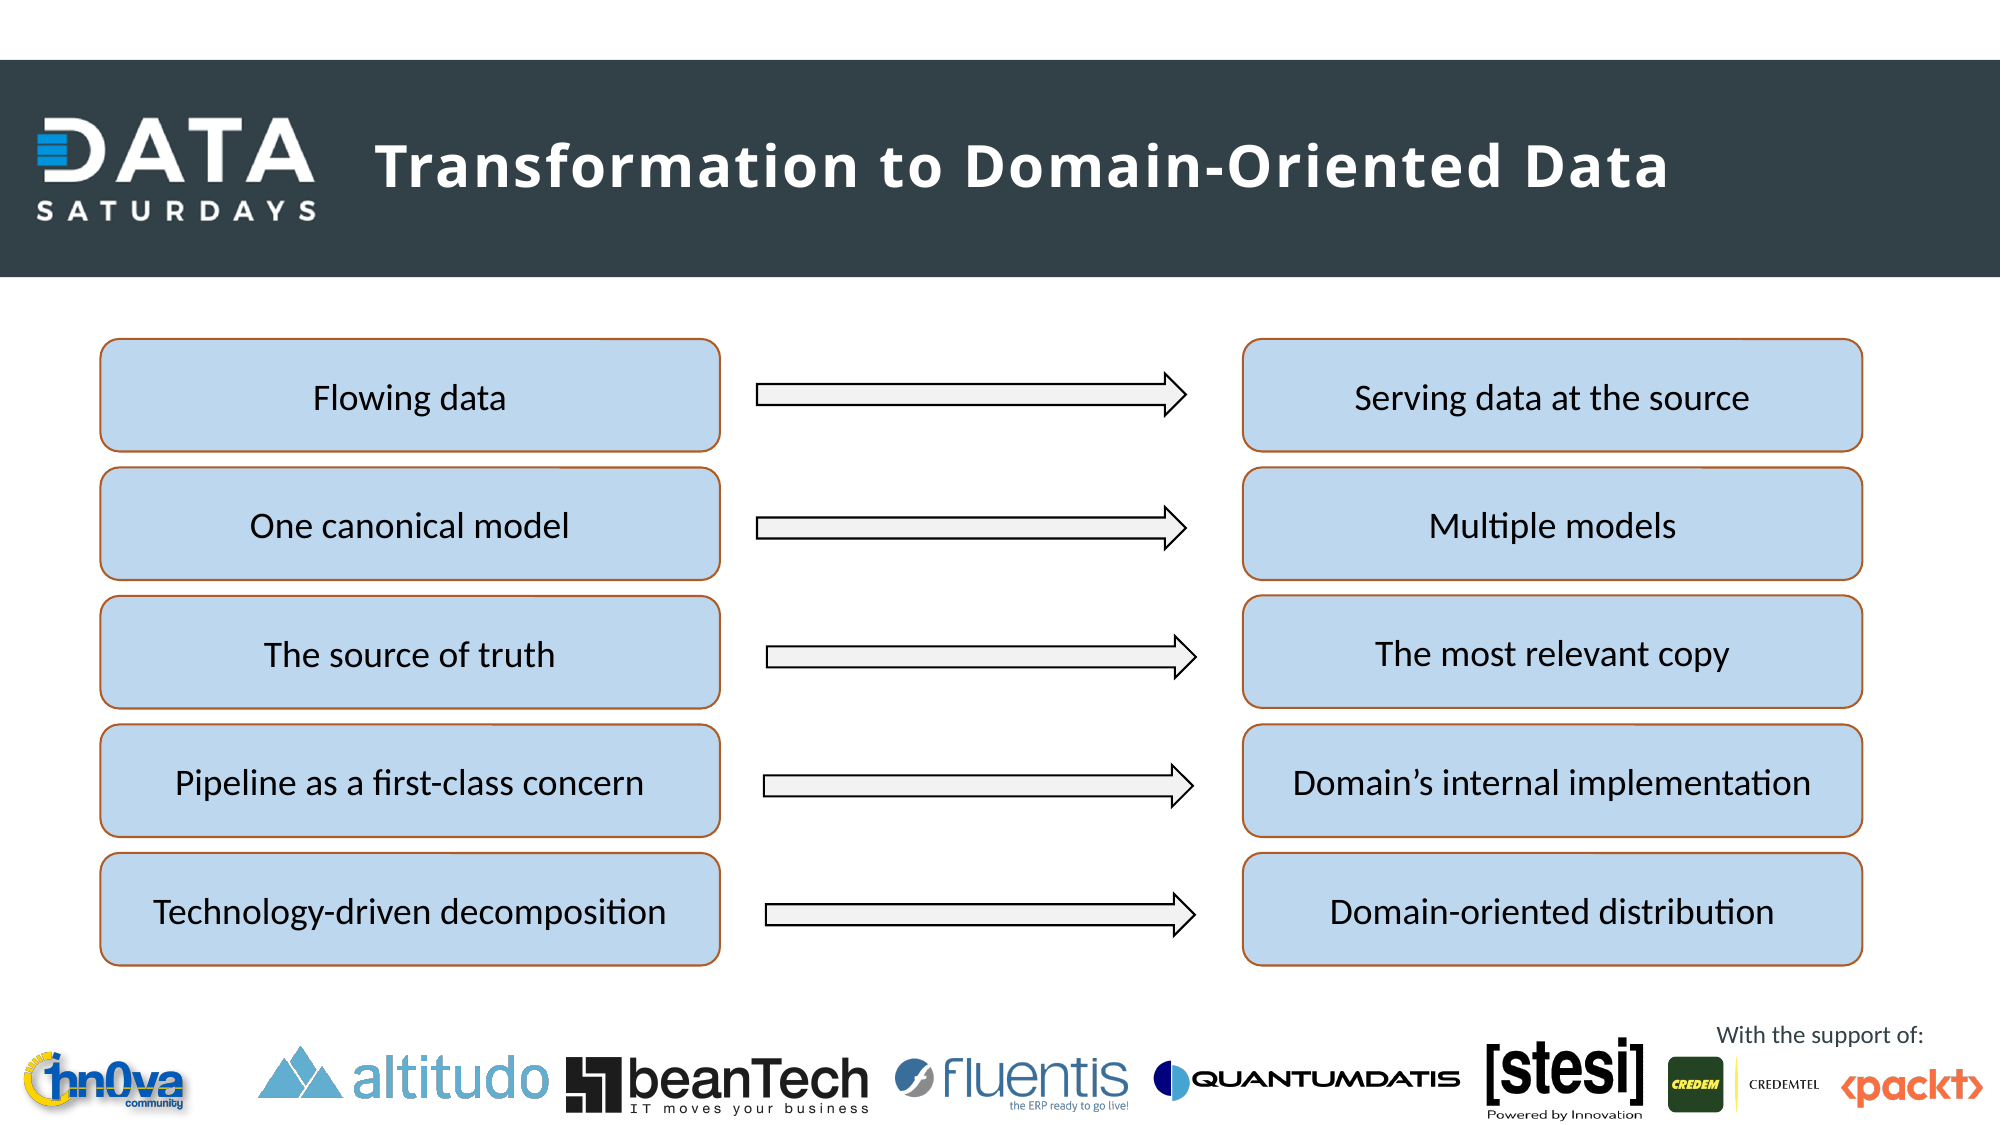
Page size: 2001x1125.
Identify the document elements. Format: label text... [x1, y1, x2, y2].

text_box [762, 762, 1195, 810]
text_box [764, 891, 1197, 939]
text_box Domain’s internal implementation [1241, 723, 1864, 839]
text_box [755, 371, 1188, 419]
text_box The source of truth [99, 594, 721, 710]
picture [895, 1058, 1128, 1112]
picture [23, 1050, 184, 1111]
text_box Technology-driven decomposition [99, 851, 721, 967]
text_box [755, 504, 1188, 552]
text_box The most relevant copy [1241, 594, 1864, 709]
title Transformation to Domain-Oriented Data [359, 59, 1863, 278]
text_box Pipeline as a first-class concern [99, 723, 721, 839]
text_box Domain-oriented distribution [1241, 851, 1864, 967]
text_box Serving data at the source [1241, 337, 1864, 453]
text_box [765, 633, 1198, 681]
picture [1152, 1059, 1461, 1102]
text_box Flowing data [99, 337, 721, 453]
picture [19, 102, 332, 235]
text_box One canonical model [99, 466, 721, 582]
picture [1668, 1055, 1819, 1114]
picture [566, 1057, 868, 1116]
picture [1841, 1069, 1983, 1108]
picture [1485, 1036, 1645, 1122]
text_box Multiple models [1241, 466, 1864, 582]
picture [254, 1035, 553, 1109]
